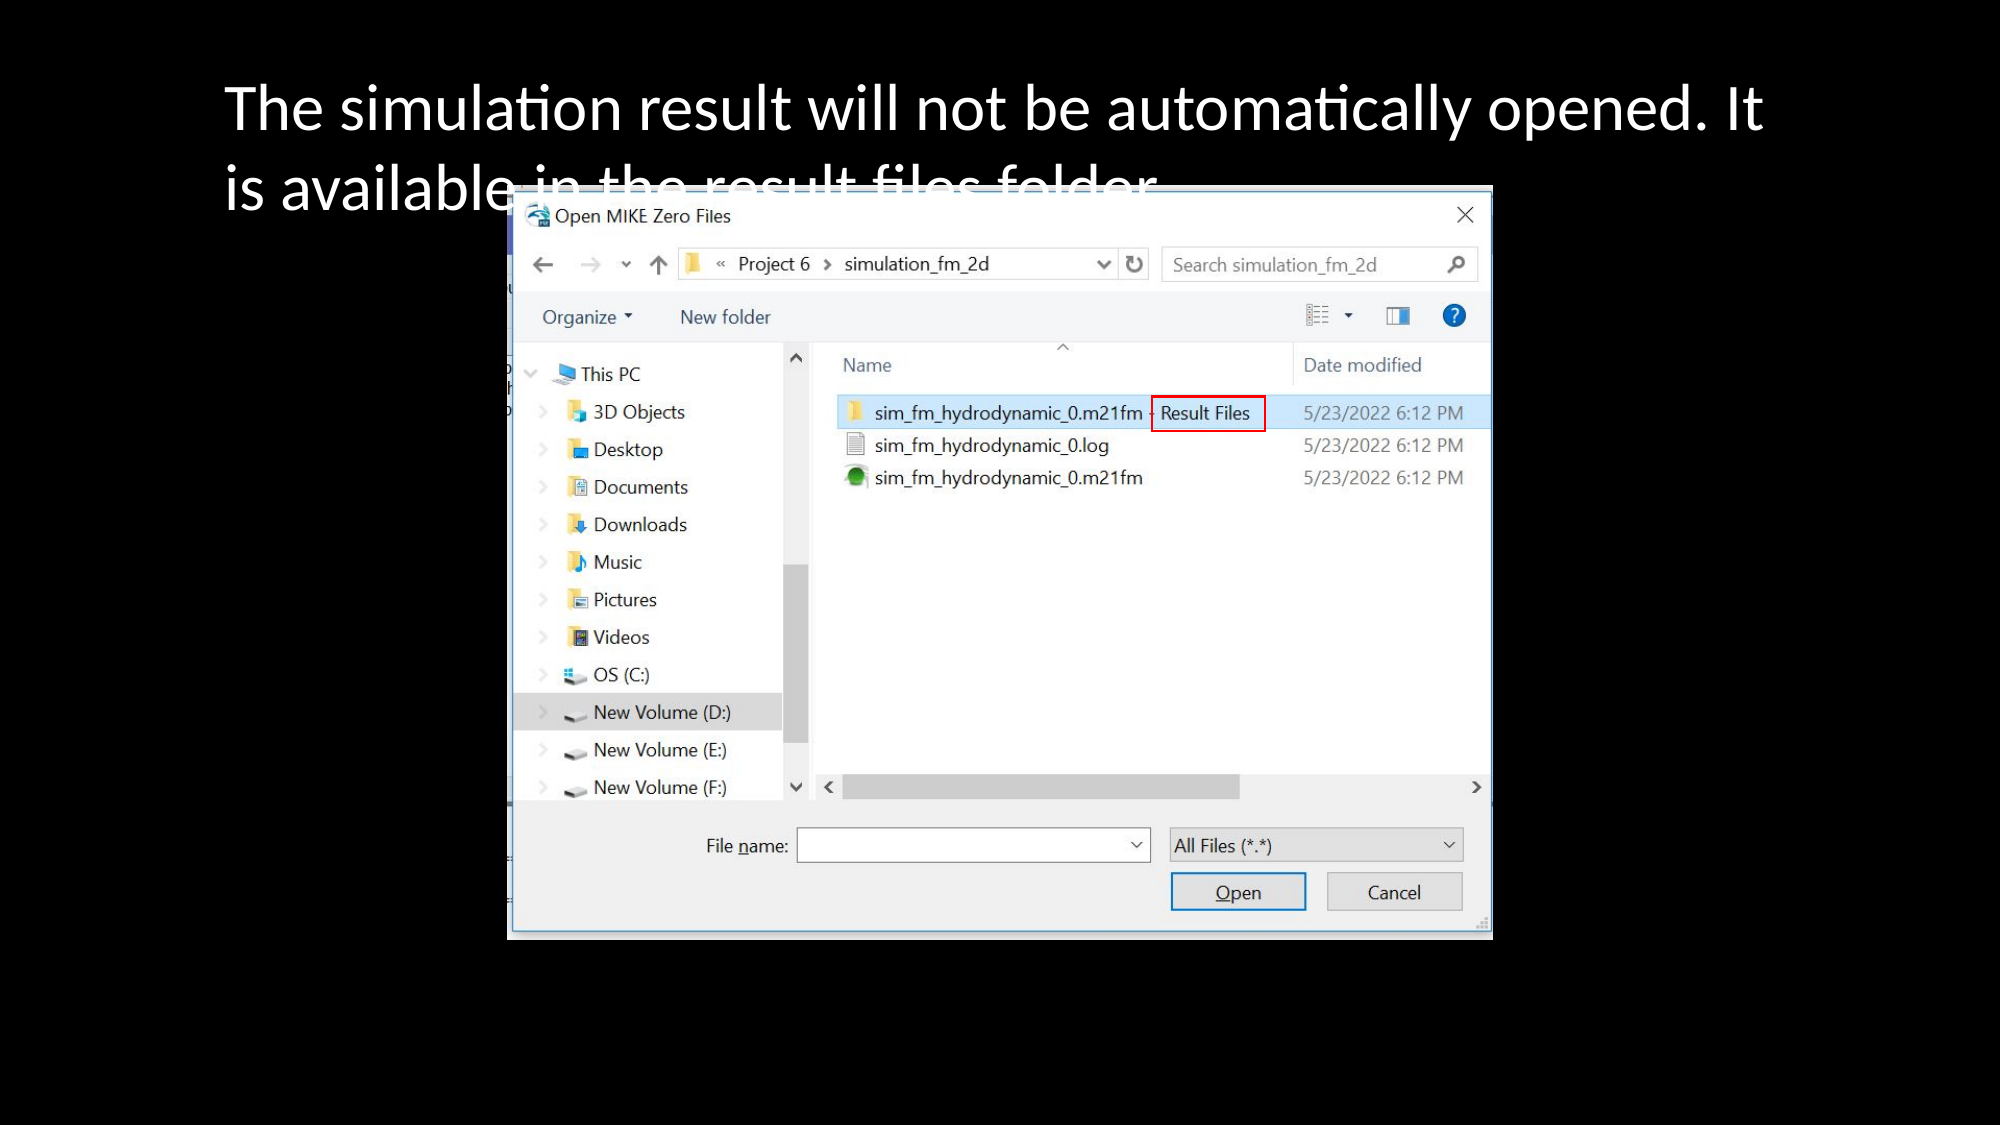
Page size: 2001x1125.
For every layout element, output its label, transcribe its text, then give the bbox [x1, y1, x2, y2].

text_box The simulation result will not be automatically opened. It is available in the result files folder. [209, 56, 1818, 232]
picture [507, 185, 1493, 940]
